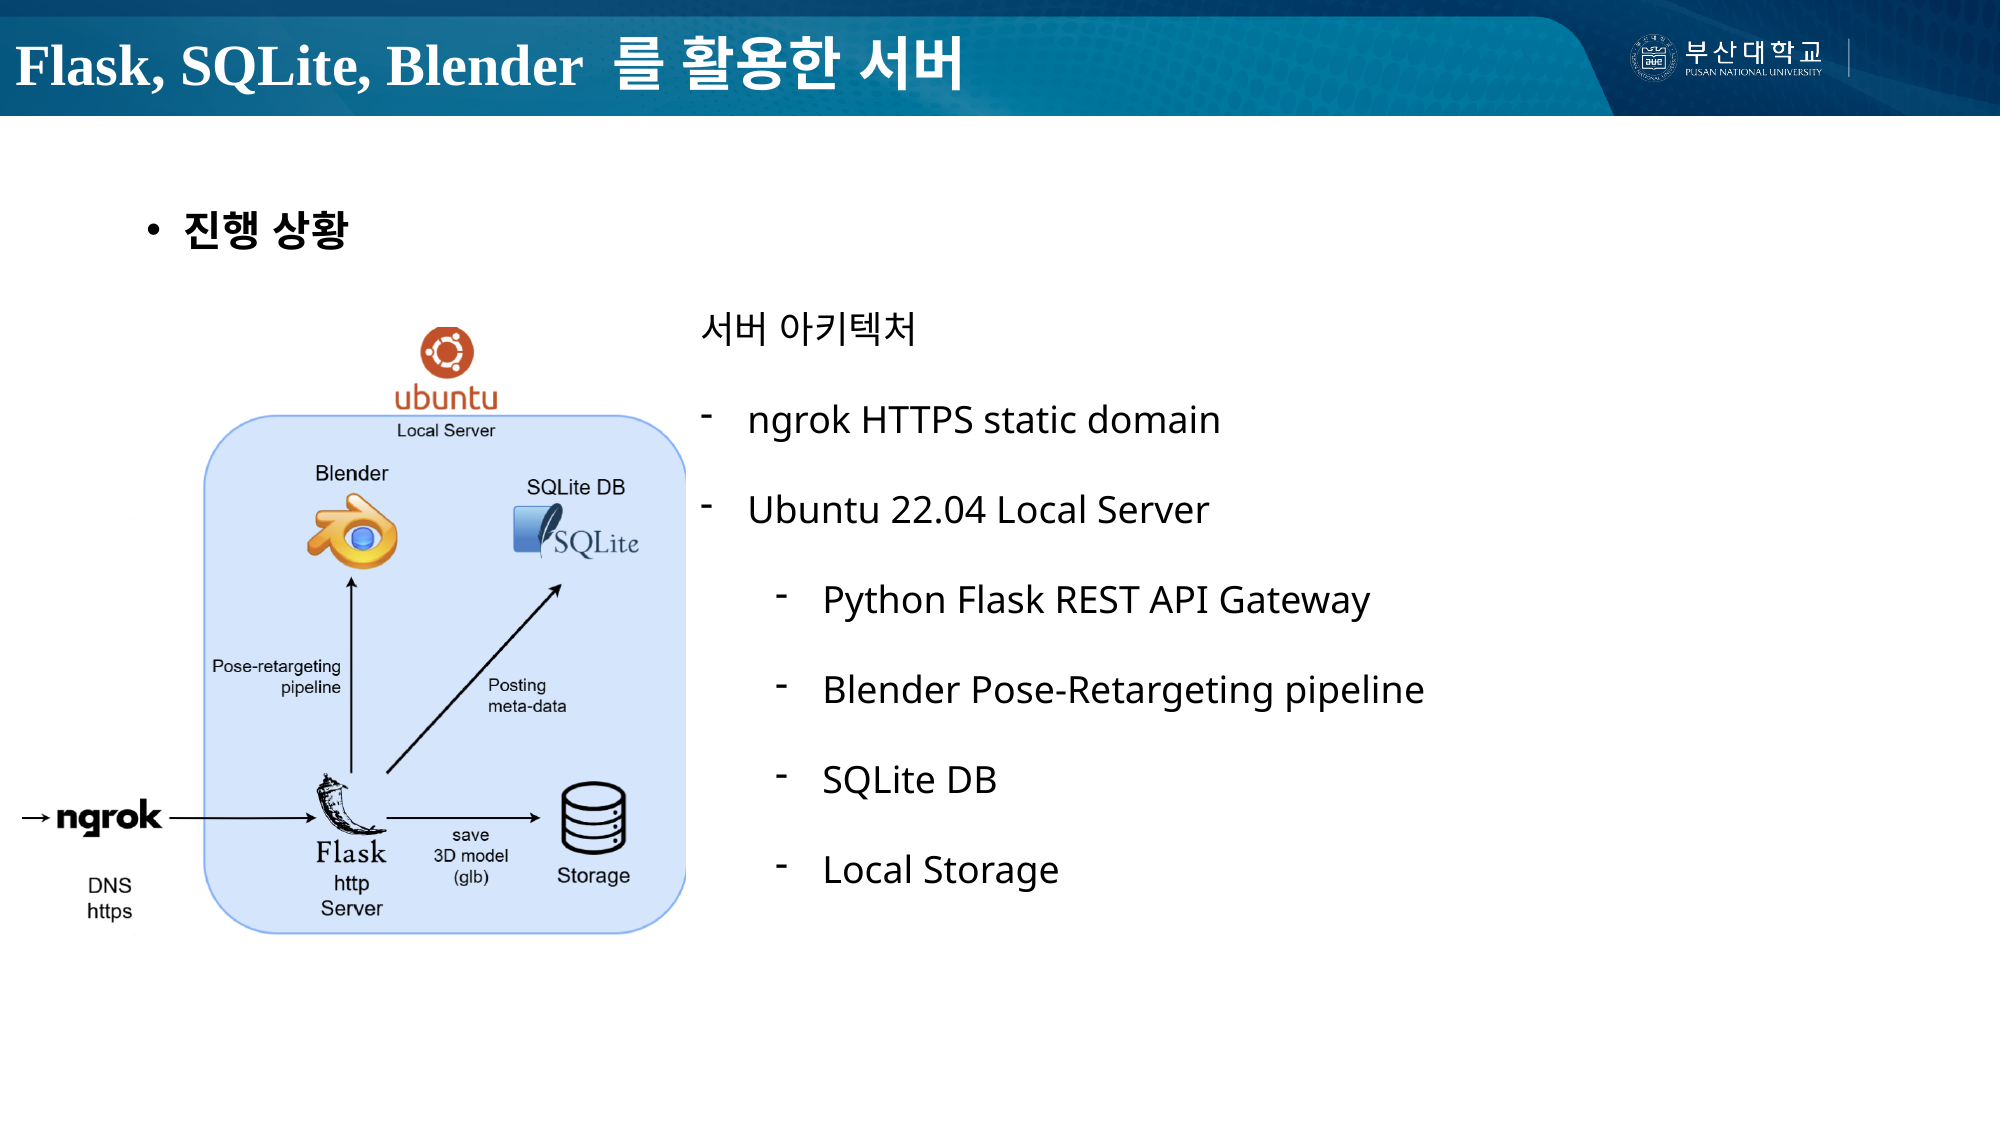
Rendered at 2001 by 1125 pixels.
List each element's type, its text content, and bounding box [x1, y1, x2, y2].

text_box 서버 아키텍처 ngrok HTTPS static domain Ubuntu 22.04 Local Server Python Flask REST API Gateway Blender Pose-Retargeting pipeline SQLite DB Local Storage [685, 299, 1844, 899]
picture [0, 0, 2000, 116]
picture [22, 327, 686, 959]
list 진행 상황 [56, 136, 1944, 1036]
title Flask, SQLite, Blender 를 활용한 서버 [0, 17, 1888, 116]
